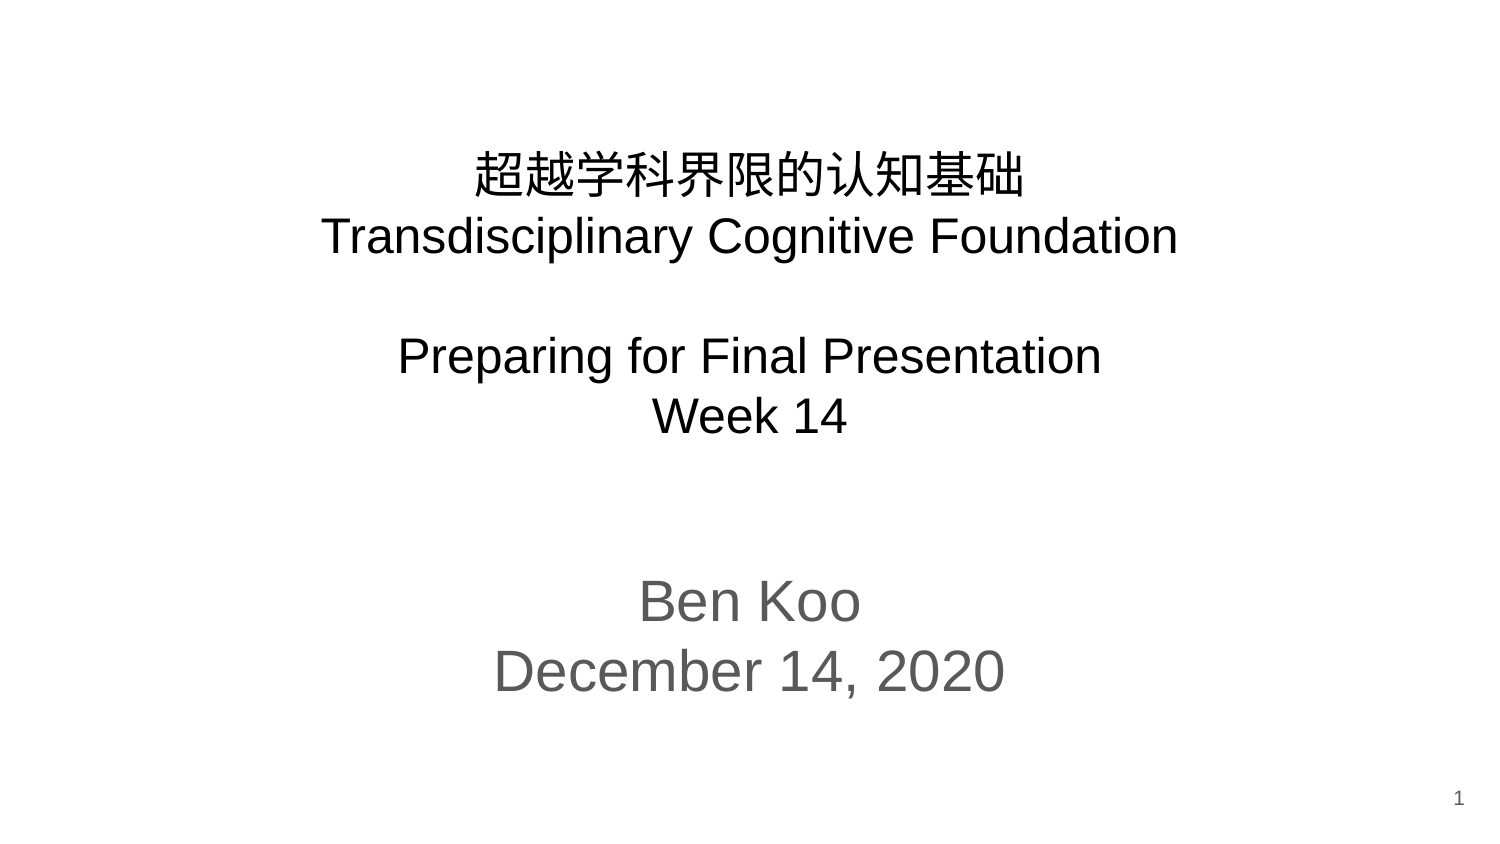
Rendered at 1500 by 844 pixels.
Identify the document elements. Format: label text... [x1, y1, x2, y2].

slide_number 1 [1389, 764, 1480, 830]
subtitle Ben Koo December 14, 2020 [51, 548, 1449, 766]
title 超越学科界限的认知基础 Transdisciplinary Cognitive Foundation Preparing for Final Presentation Week 14 [51, 53, 1449, 459]
